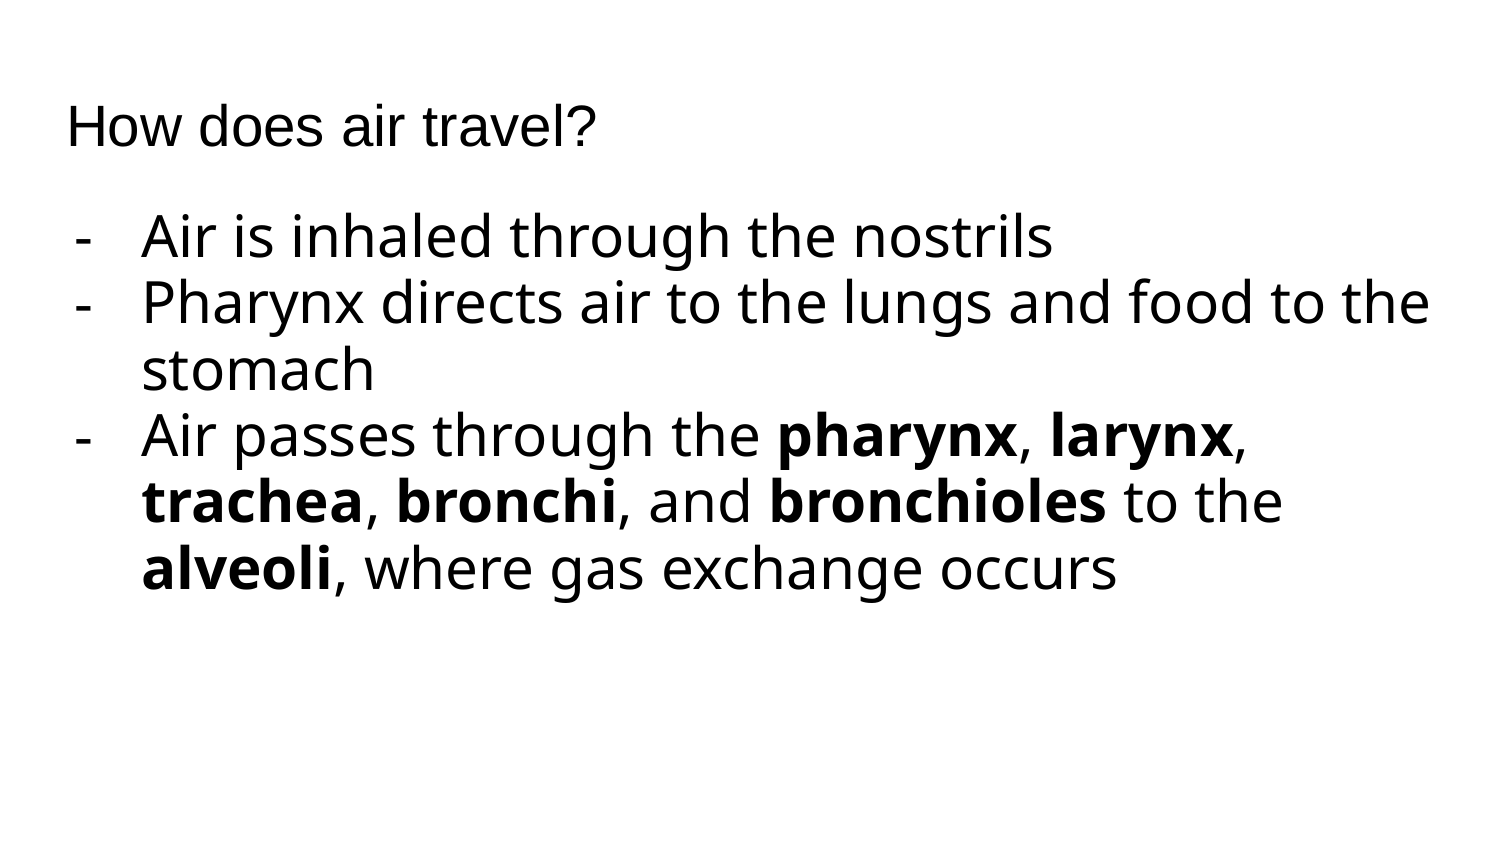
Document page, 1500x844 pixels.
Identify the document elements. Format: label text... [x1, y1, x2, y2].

list Air is inhaled through the nostrils Pharynx directs air to the lungs and food to the stomach Air passes through the pharynx, larynx, trachea, bronchi, and bronchioles to the alveoli, where gas exchange occurs [51, 189, 1449, 750]
title How does air travel? [51, 72, 1449, 167]
